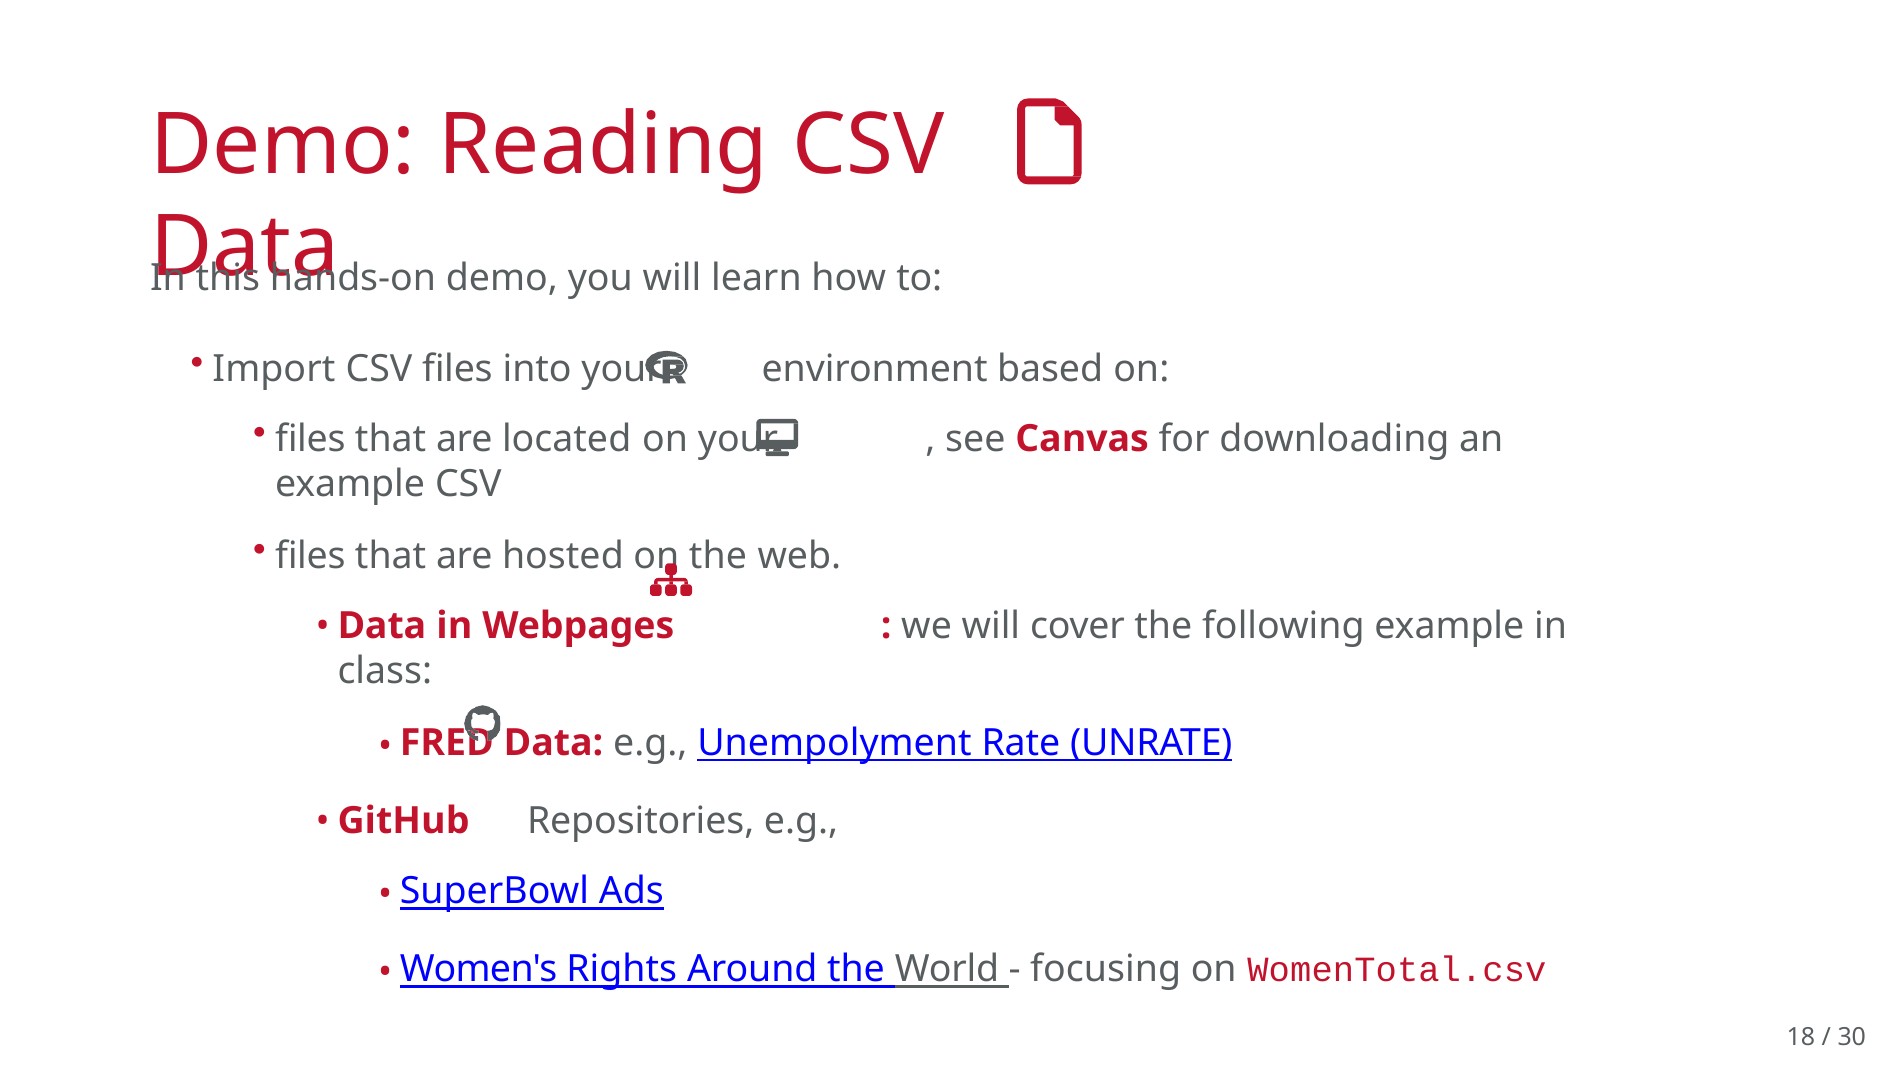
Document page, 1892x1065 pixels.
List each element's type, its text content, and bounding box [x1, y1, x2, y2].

text_box In this hands-on demo, you will learn how to: Import CSV files into your environment based on: files that are located on your , see Canvas for downloading an example CSV files that are hosted on the web. Data in Webpages : we will cover the following example in class: FRED Data: e.g., Unempolyment Rate (UNRATE) GitHub Repositories, e.g., SuperBowl Ads Women's Rights Around the World - focusing on WomenTotal.csv [147, 251, 1571, 996]
text_box [464, 705, 501, 741]
text_box [756, 418, 799, 457]
title Demo: Reading CSV Data [147, 85, 1001, 251]
slide_number 16 / 30 [1780, 1020, 1868, 1065]
text_box [1017, 98, 1082, 185]
text_box [645, 350, 688, 384]
text_box [650, 563, 693, 596]
